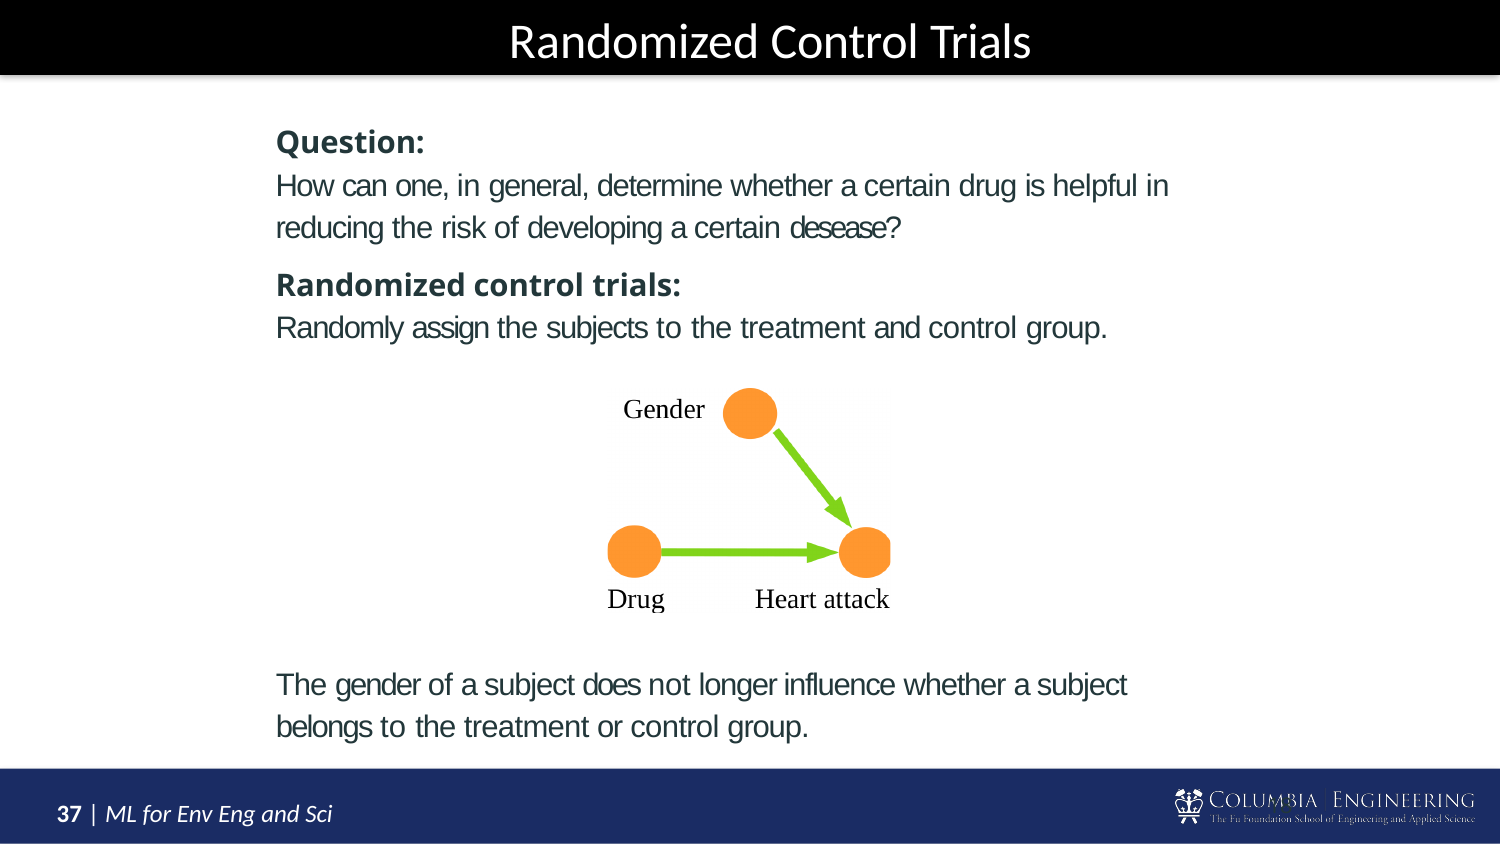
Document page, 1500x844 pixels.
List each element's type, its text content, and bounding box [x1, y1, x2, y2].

text_box 18 [1264, 794, 1295, 819]
title Randomized Control Trials [37, 0, 1500, 110]
text_box [607, 388, 891, 613]
text_box Question: How can one, in general, determine whether a certain drug is helpful in reducing the risk of developing a certain desease? Randomized control trials: Randomly assign the subjects to the treatment and control group. [272, 114, 1198, 345]
text_box The gender of a subject does not longer influence whether a subject belongs to the treatment or control group. [272, 656, 1158, 744]
